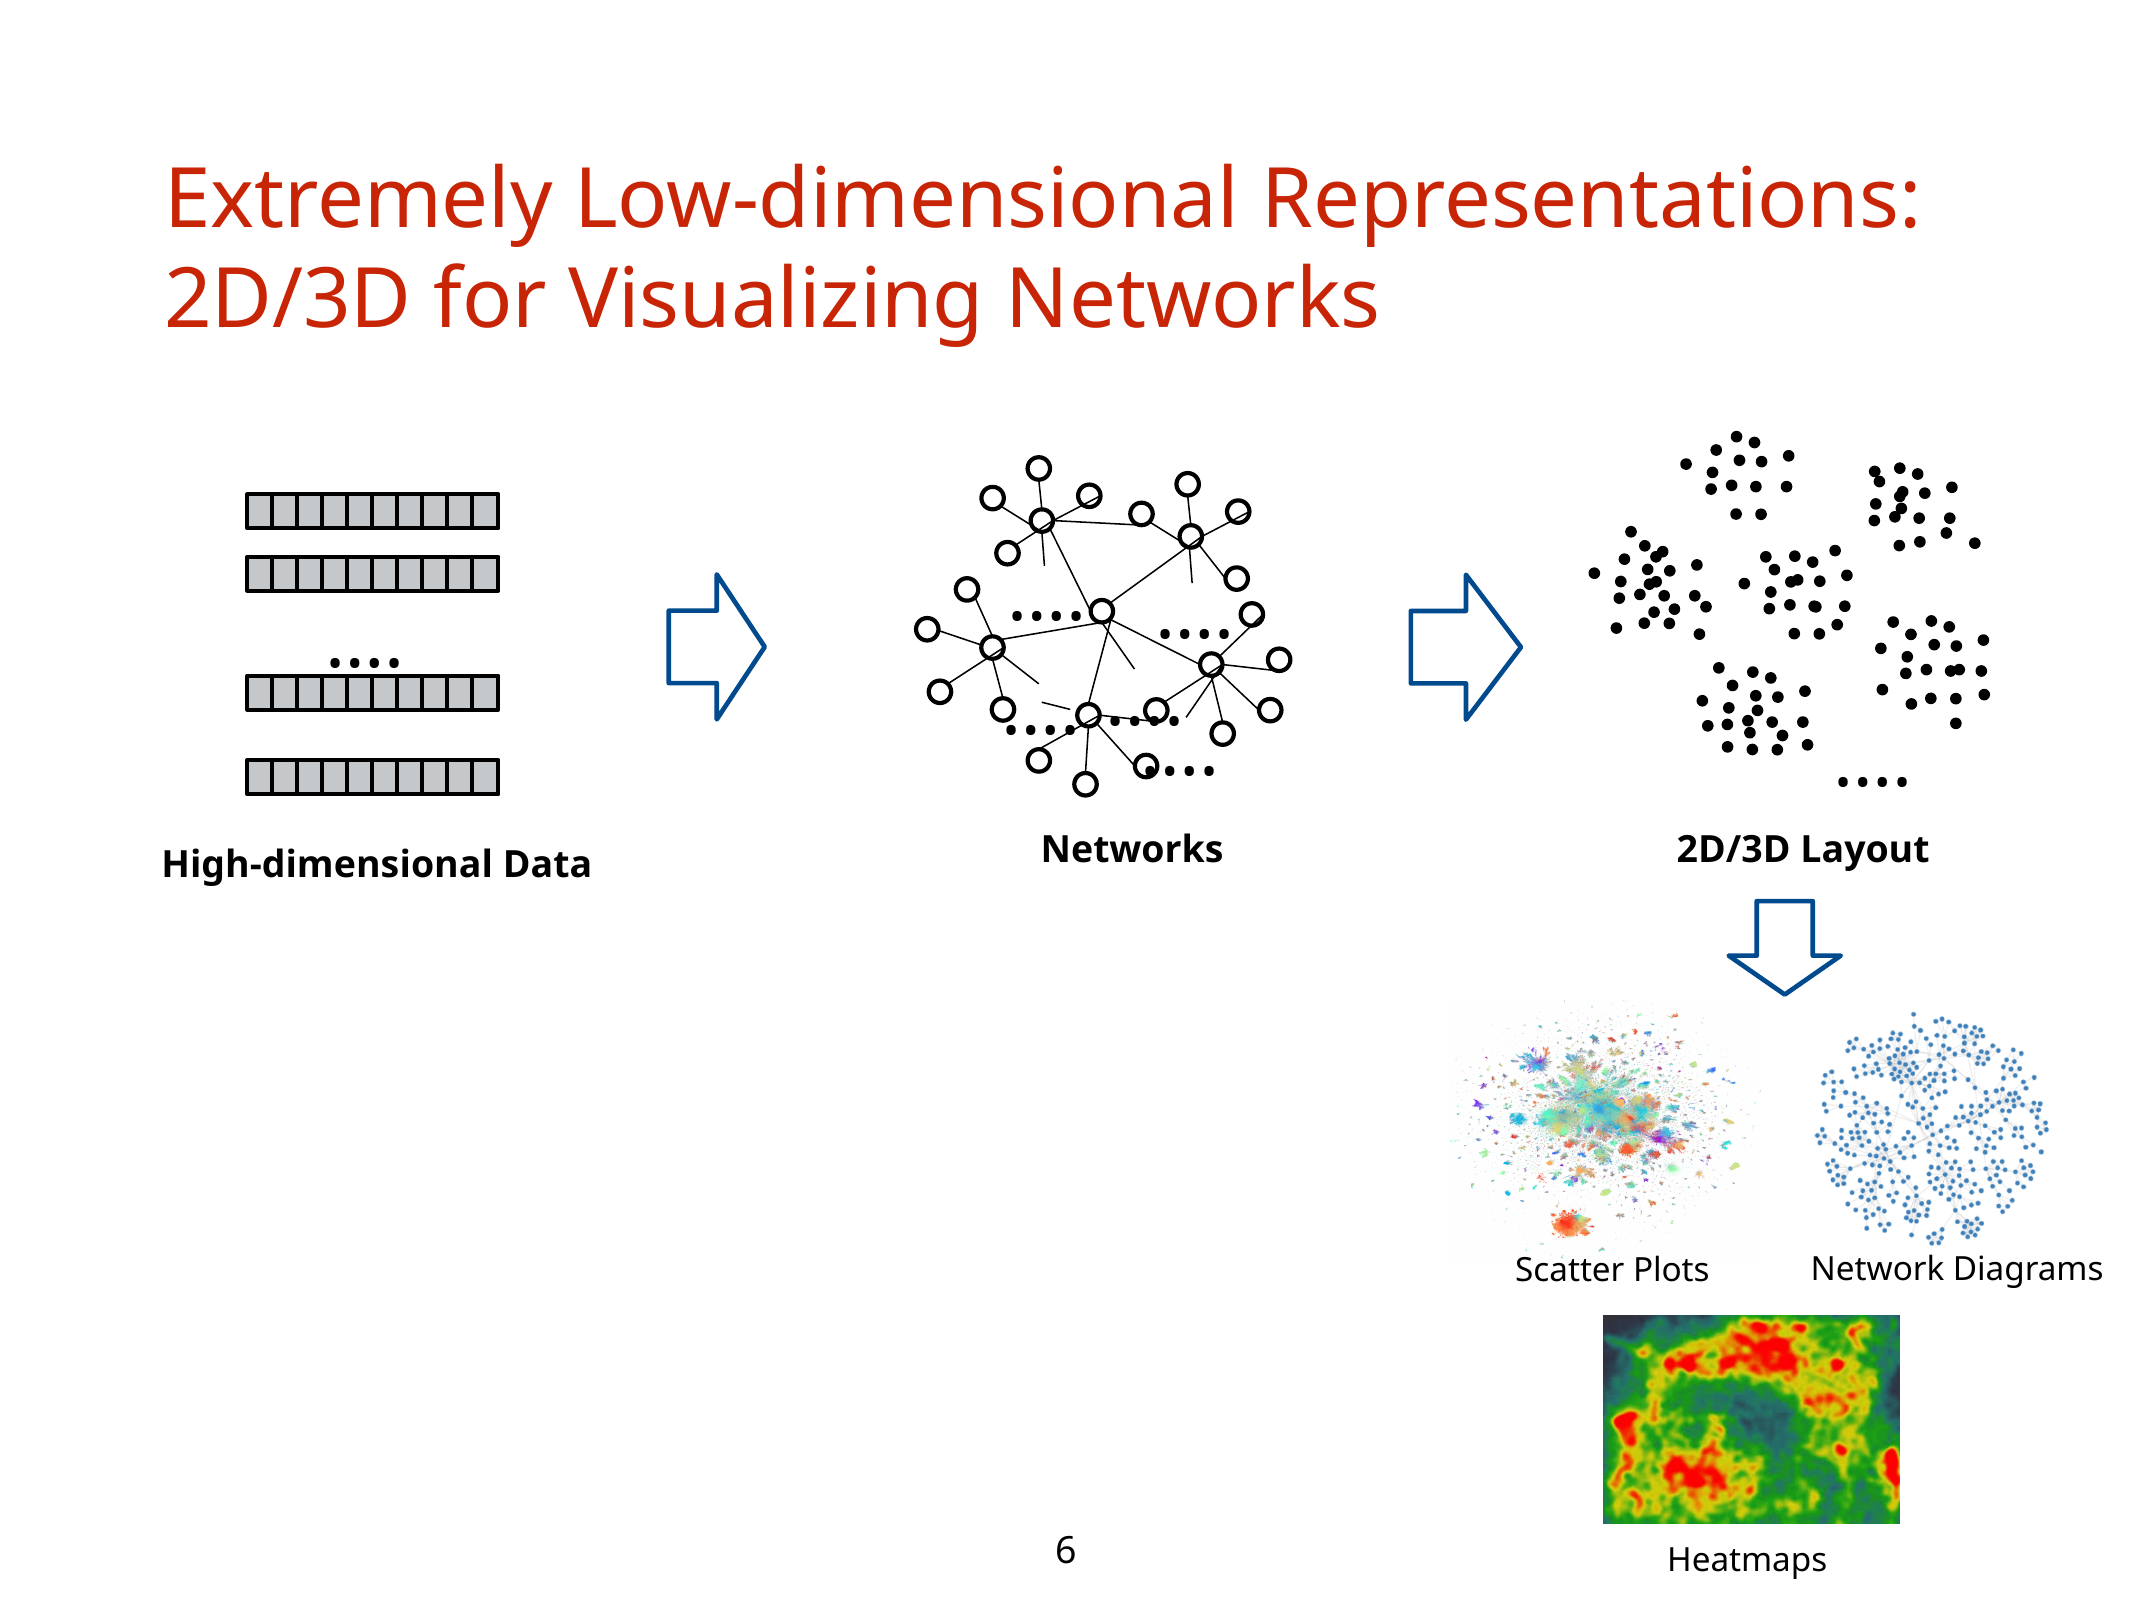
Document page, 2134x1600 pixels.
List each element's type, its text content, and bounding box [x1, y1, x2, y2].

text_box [1590, 432, 1989, 774]
text_box 2D/3D Layout [1661, 817, 1945, 878]
slide_number 6 [1034, 1517, 1097, 1581]
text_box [915, 456, 1291, 796]
text_box Networks [1025, 817, 1239, 878]
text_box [170, 494, 765, 894]
title Extremely Low-dimensional Representations: 2D/3D for Visualizing Networks [155, 66, 1978, 422]
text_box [1447, 900, 2111, 1587]
text_box [1408, 572, 1523, 722]
